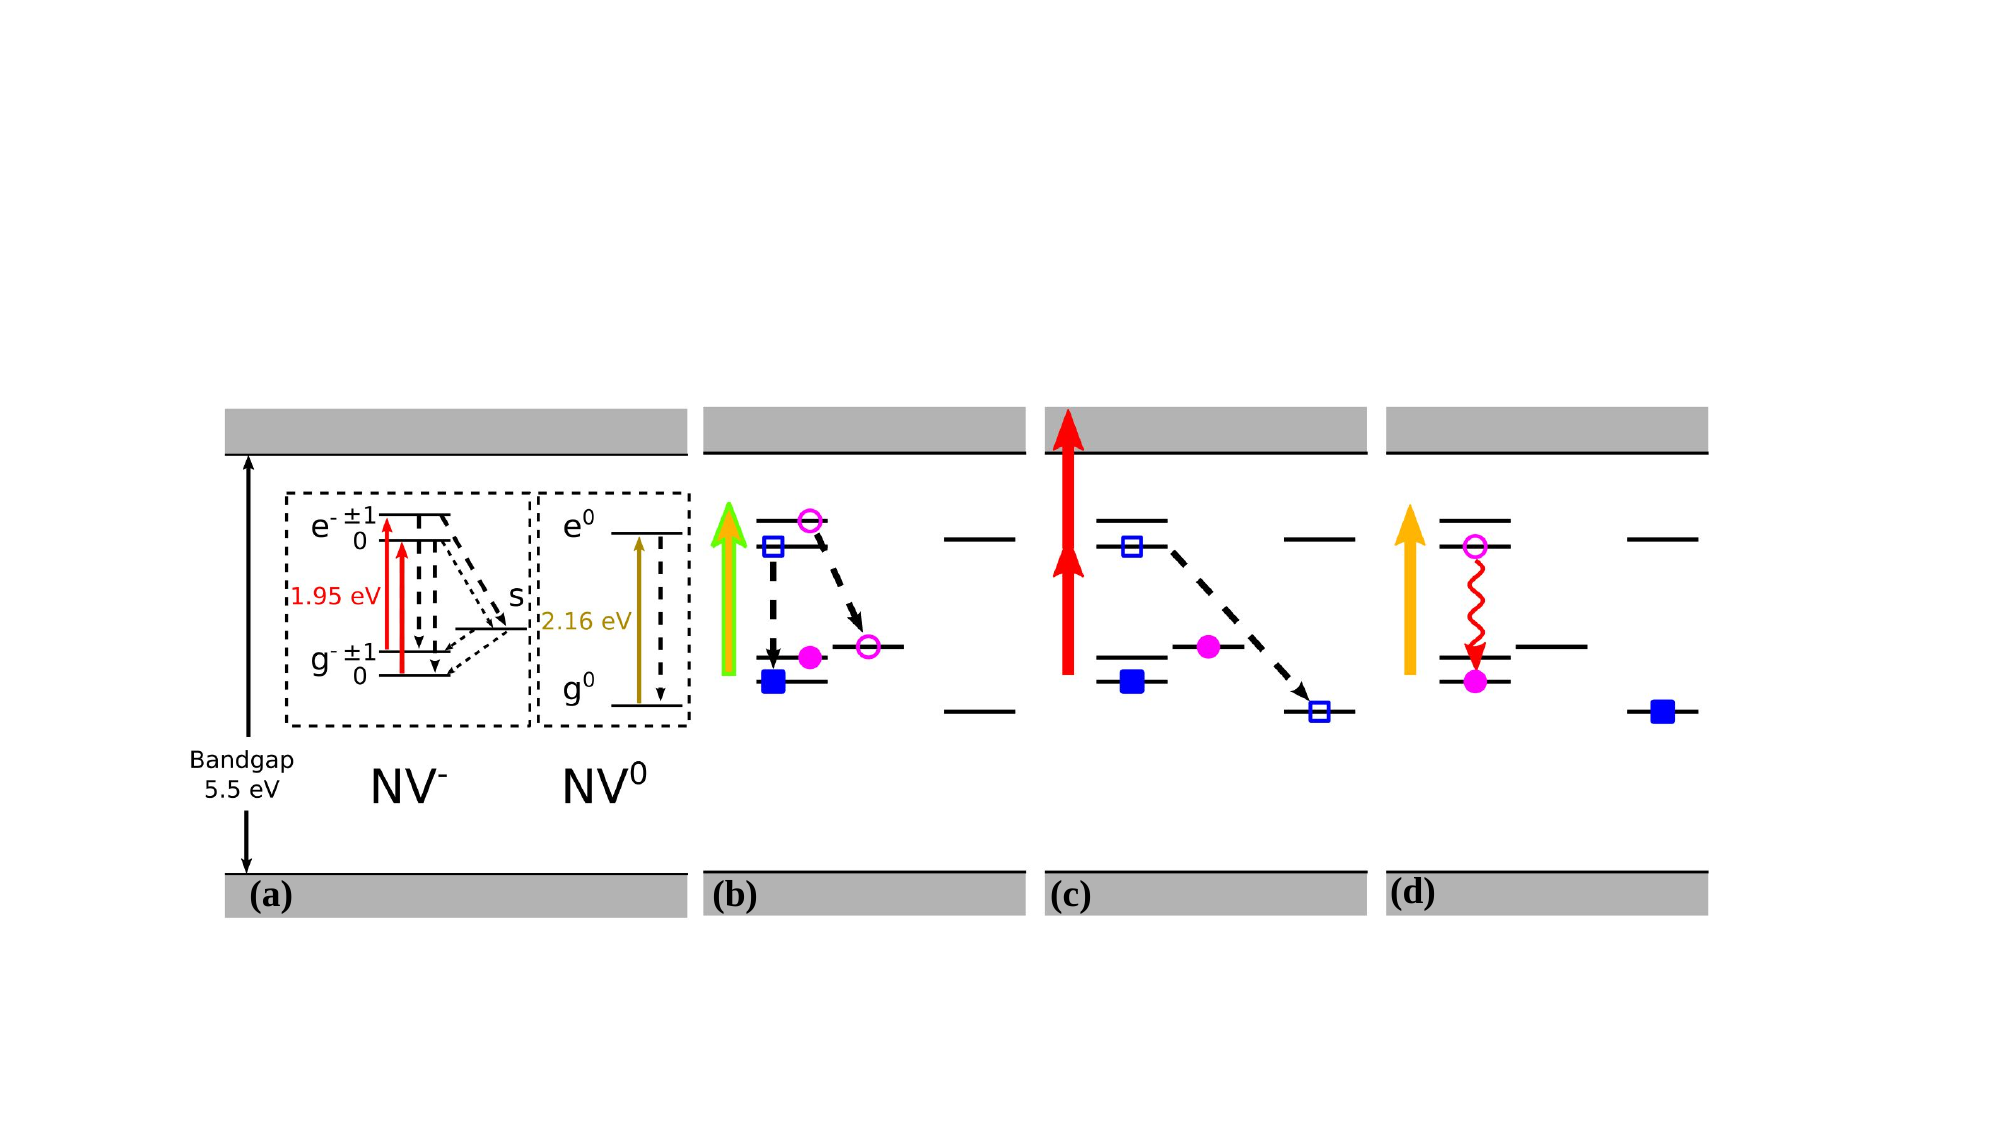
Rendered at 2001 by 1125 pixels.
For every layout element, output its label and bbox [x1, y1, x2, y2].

text_box [176, 398, 1714, 928]
